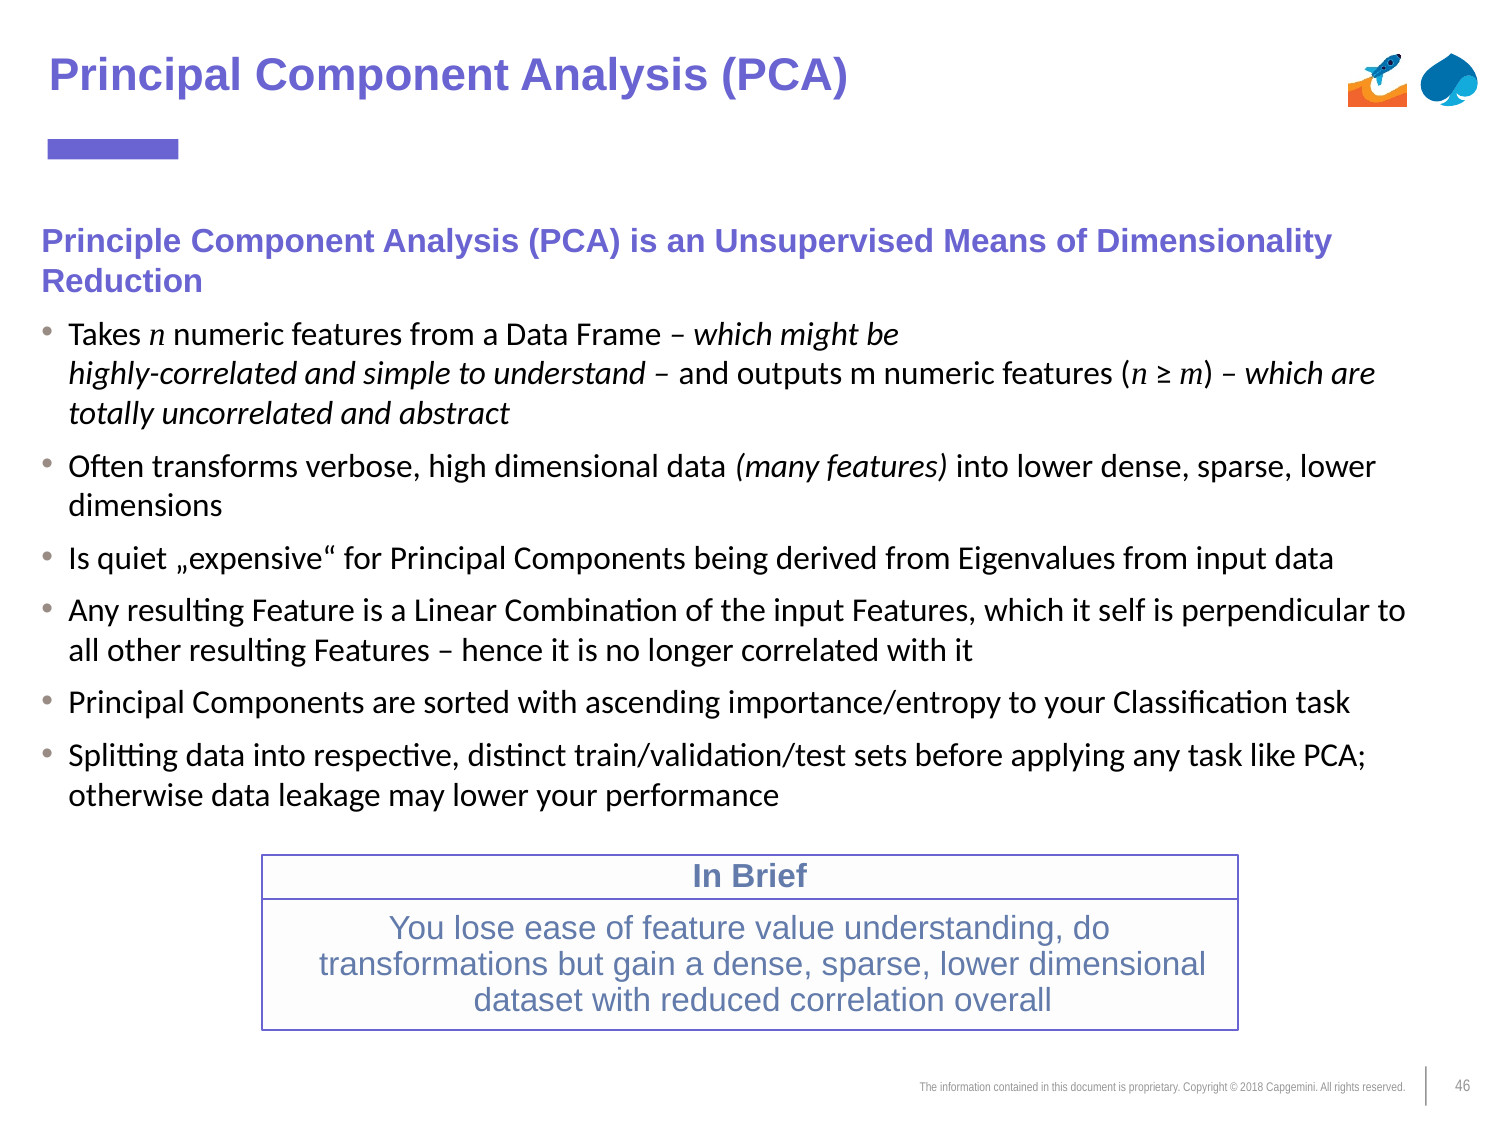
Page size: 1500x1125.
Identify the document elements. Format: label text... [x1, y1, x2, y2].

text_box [261, 855, 1239, 1031]
title Principal Component Analysis (PCA) [0, 3, 1448, 140]
list Takes n numeric features from a Data Frame – which might be highly-correlated and simple to understand – and outputs m numeric features (n ≥ m) – which are totally uncorrelated and abstract Often transforms verbose, high dimensional data (many features) into lower dense, sparse, lower dimensions Is quiet „expensive“ for Principal Components being derived from Eigenvalues from input data Any resulting Feature is a Linear Combination of the input Features, which it self is perpendicular to all other resulting Features – hence it is no longer correlated with it Principal Components are sorted with ascending importance/entropy to your Classification task Splitting data into respective, distinct train/validation/test sets before applying any task like PCA; otherwise data leakage may lower your performance [41, 311, 1416, 988]
list Principle Component Analysis (PCA) is an Unsupervised Means of Dimensionality Reduction [41, 219, 1459, 301]
